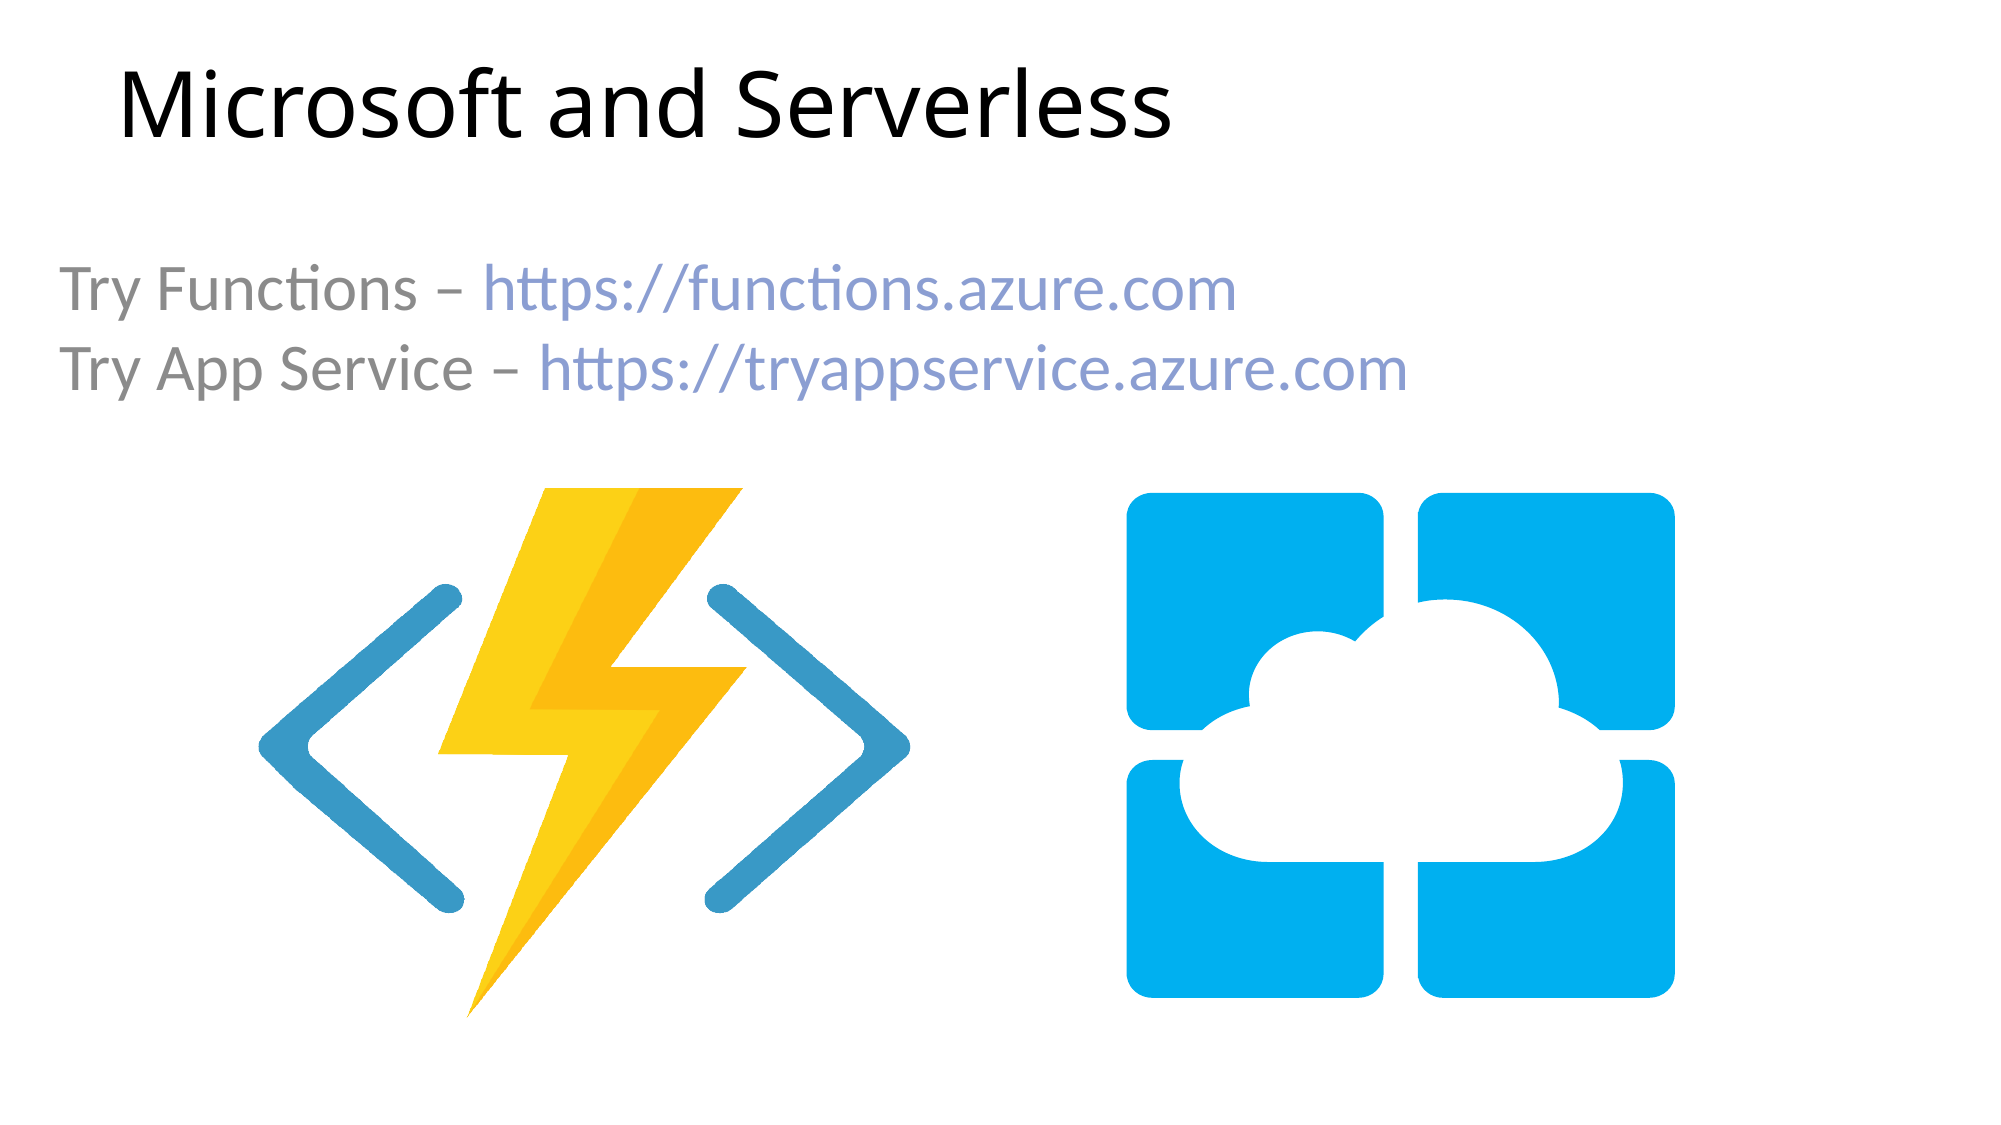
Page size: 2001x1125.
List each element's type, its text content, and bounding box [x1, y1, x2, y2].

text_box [1126, 492, 1675, 998]
text_box Microsoft and Serverless [101, 39, 1827, 169]
text_box Try Functions – https://functions.azure.com Try App Service – https://tryappservice.azure.com [44, 195, 1956, 533]
picture [235, 444, 936, 1063]
